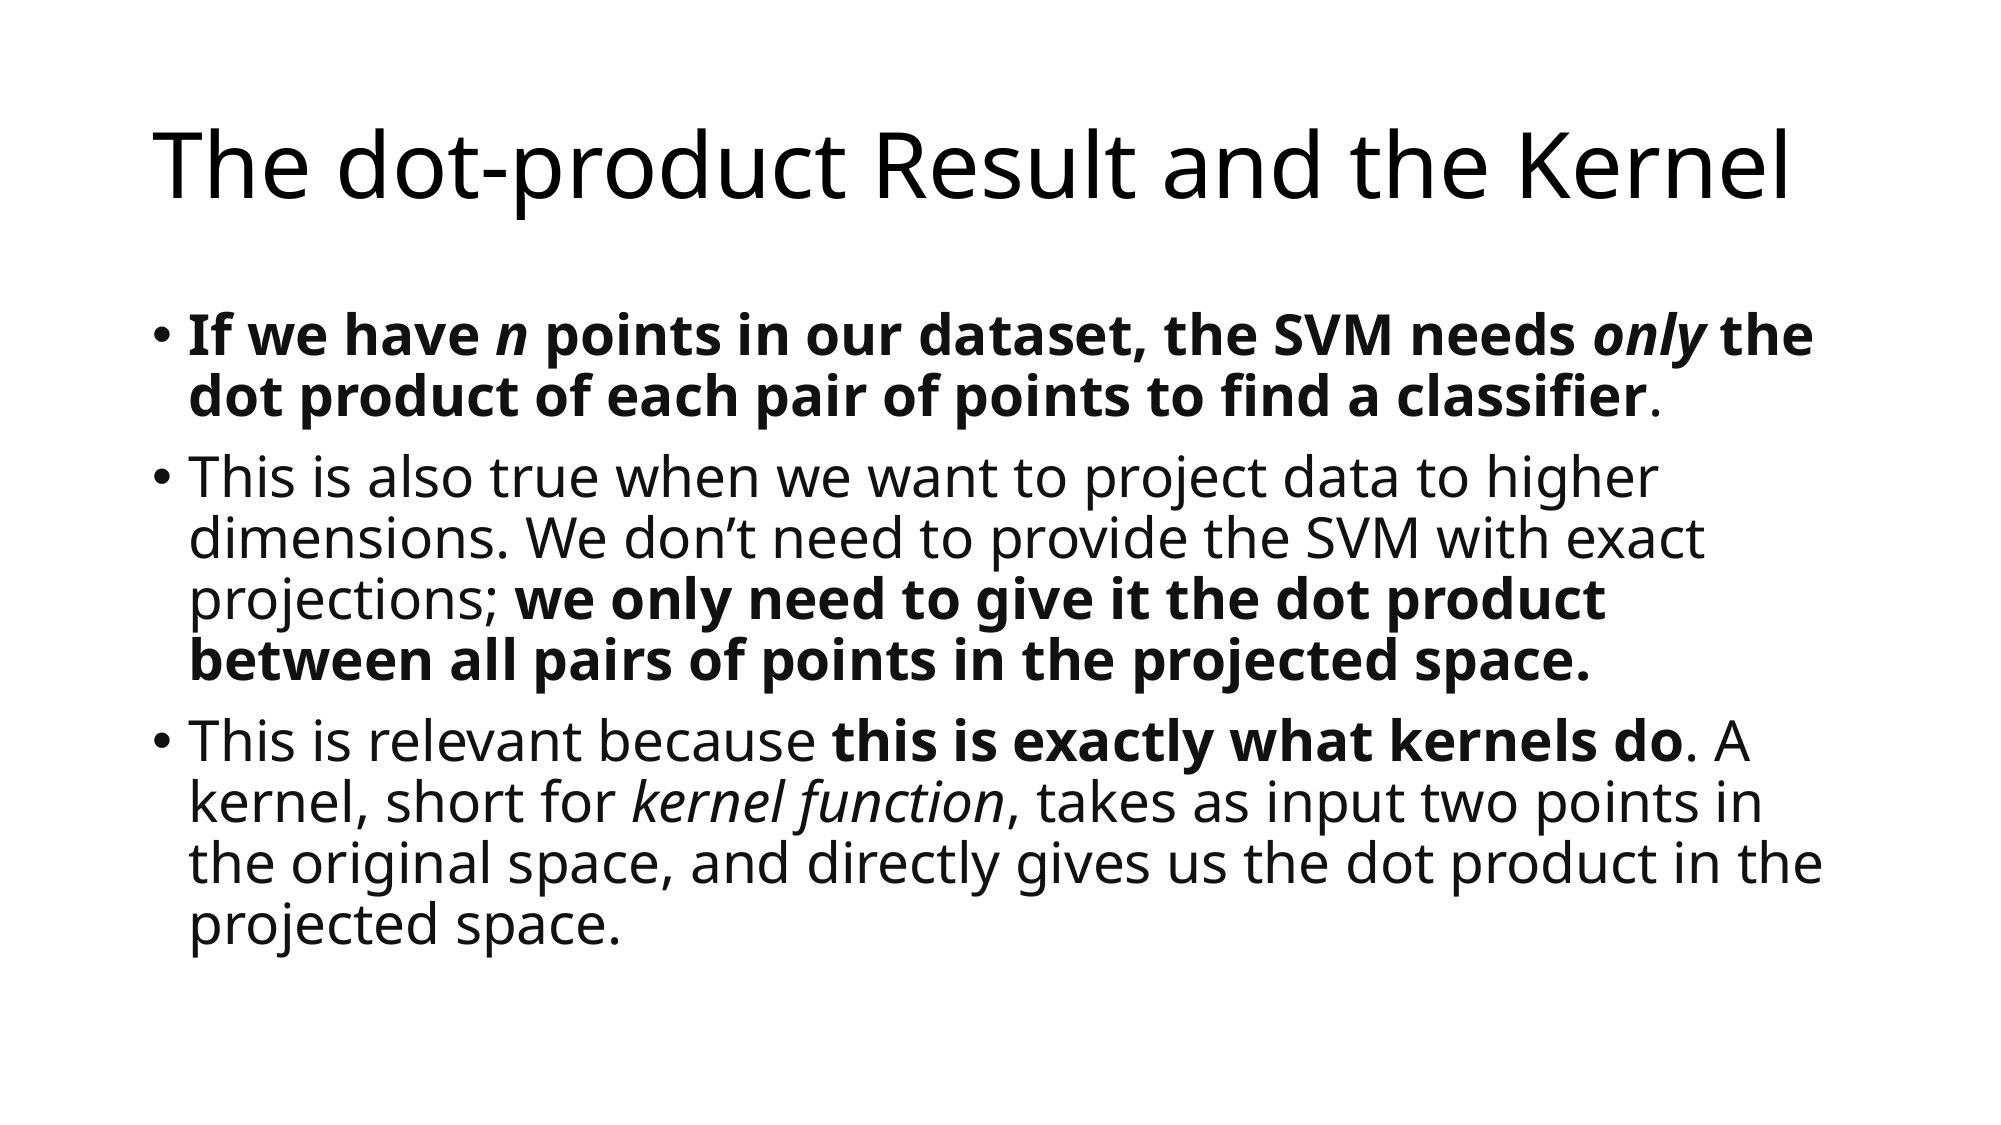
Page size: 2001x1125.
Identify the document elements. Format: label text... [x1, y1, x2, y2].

list If we have n points in our dataset, the SVM needs only the dot product of each pair of points to find a classifier. This is also true when we want to project data to higher dimensions. We don’t need to provide the SVM with exact projections; we only need to give it the dot product between all pairs of points in the projected space. This is relevant because this is exactly what kernels do. A kernel, short for kernel function, takes as input two points in the original space, and directly gives us the dot product in the projected space. [137, 299, 1863, 1014]
title The dot-product Result and the Kernel [137, 59, 1863, 278]
